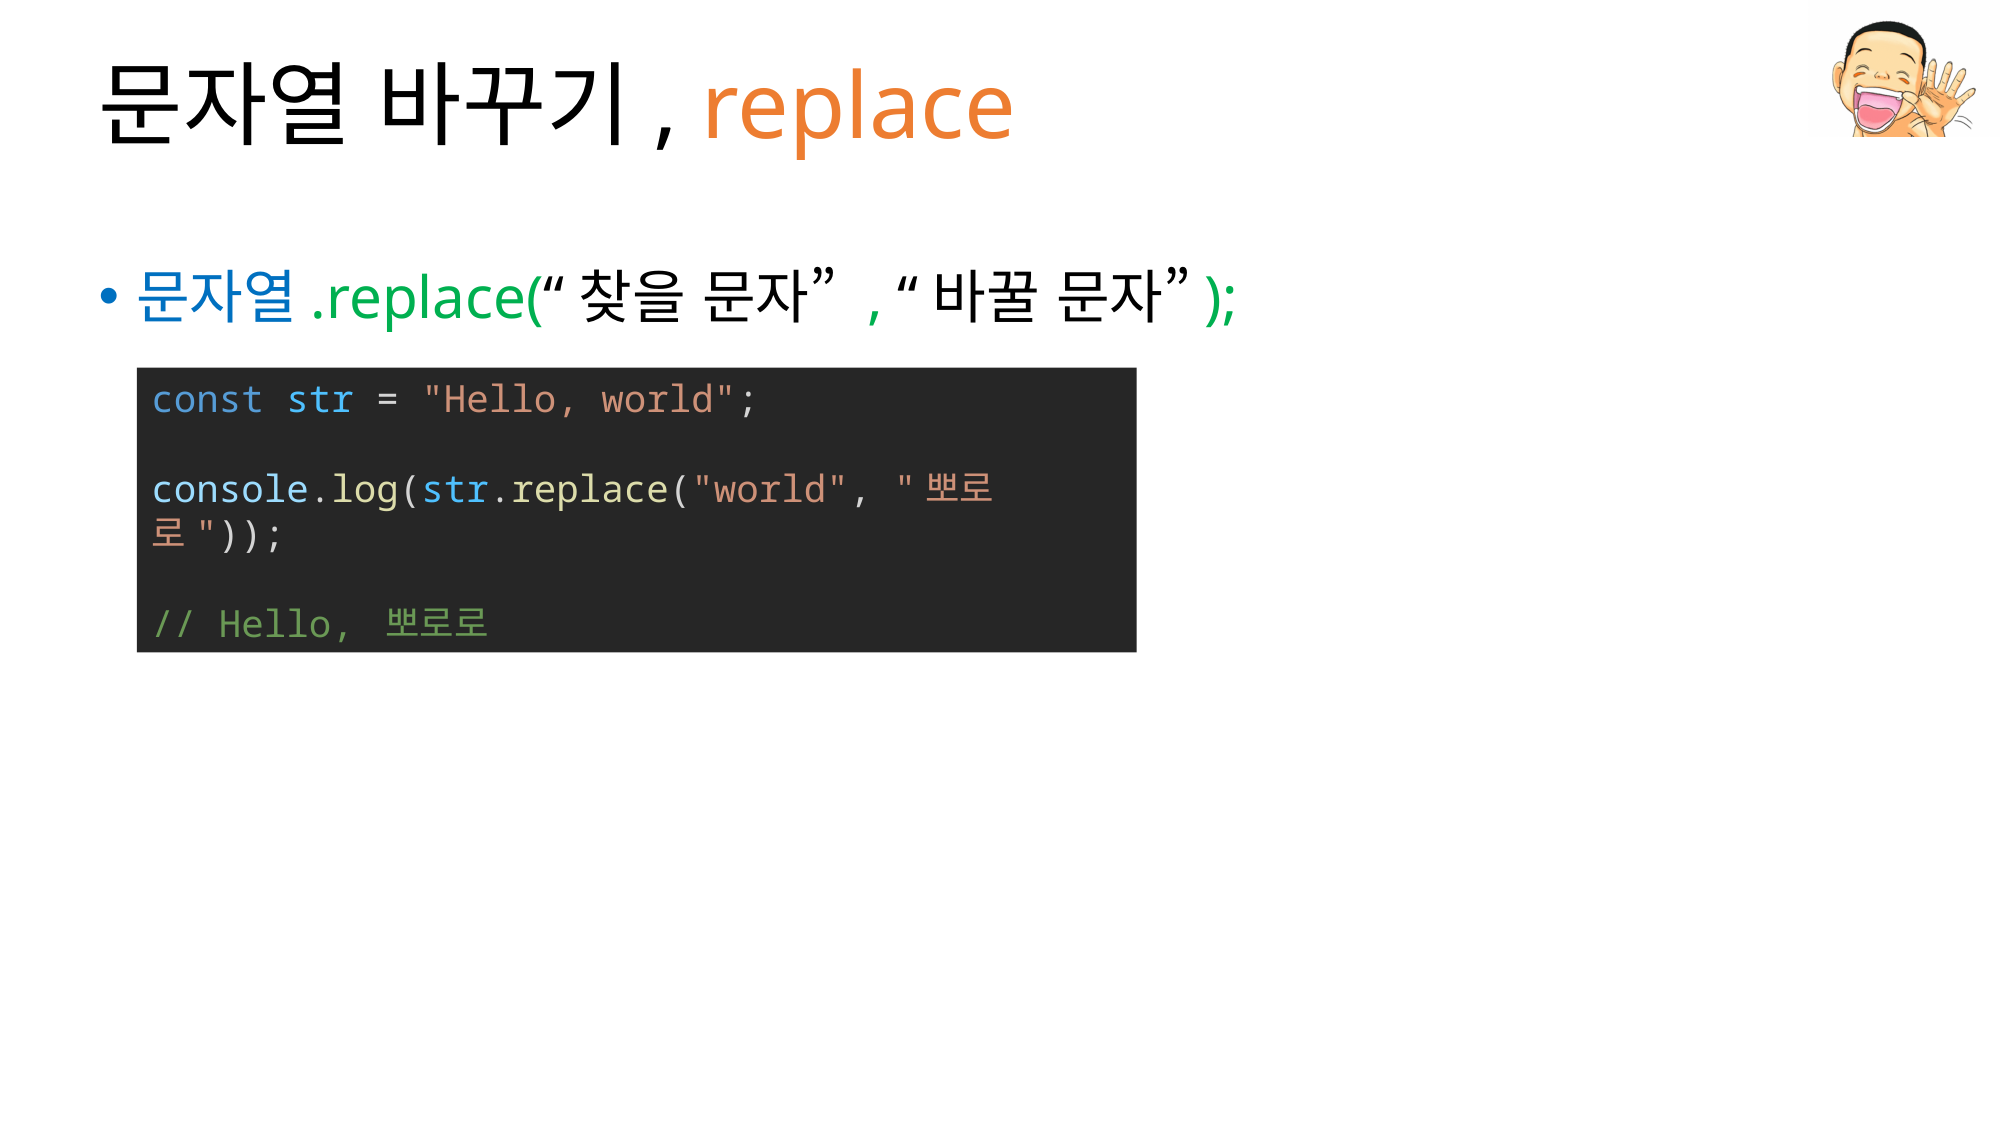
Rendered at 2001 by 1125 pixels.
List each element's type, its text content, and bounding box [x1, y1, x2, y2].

picture [1931, 0, 2000, 137]
text_box const str = "Hello, world"; console.log(str.replace("world", "뽀로로")); // Hello, 뽀로로 [136, 367, 1137, 653]
title 문자열 바꾸기, replace [83, 0, 1931, 217]
list 문자열.replace(“찾을 문자” , “바꿀 문자”); [83, 217, 1931, 1125]
